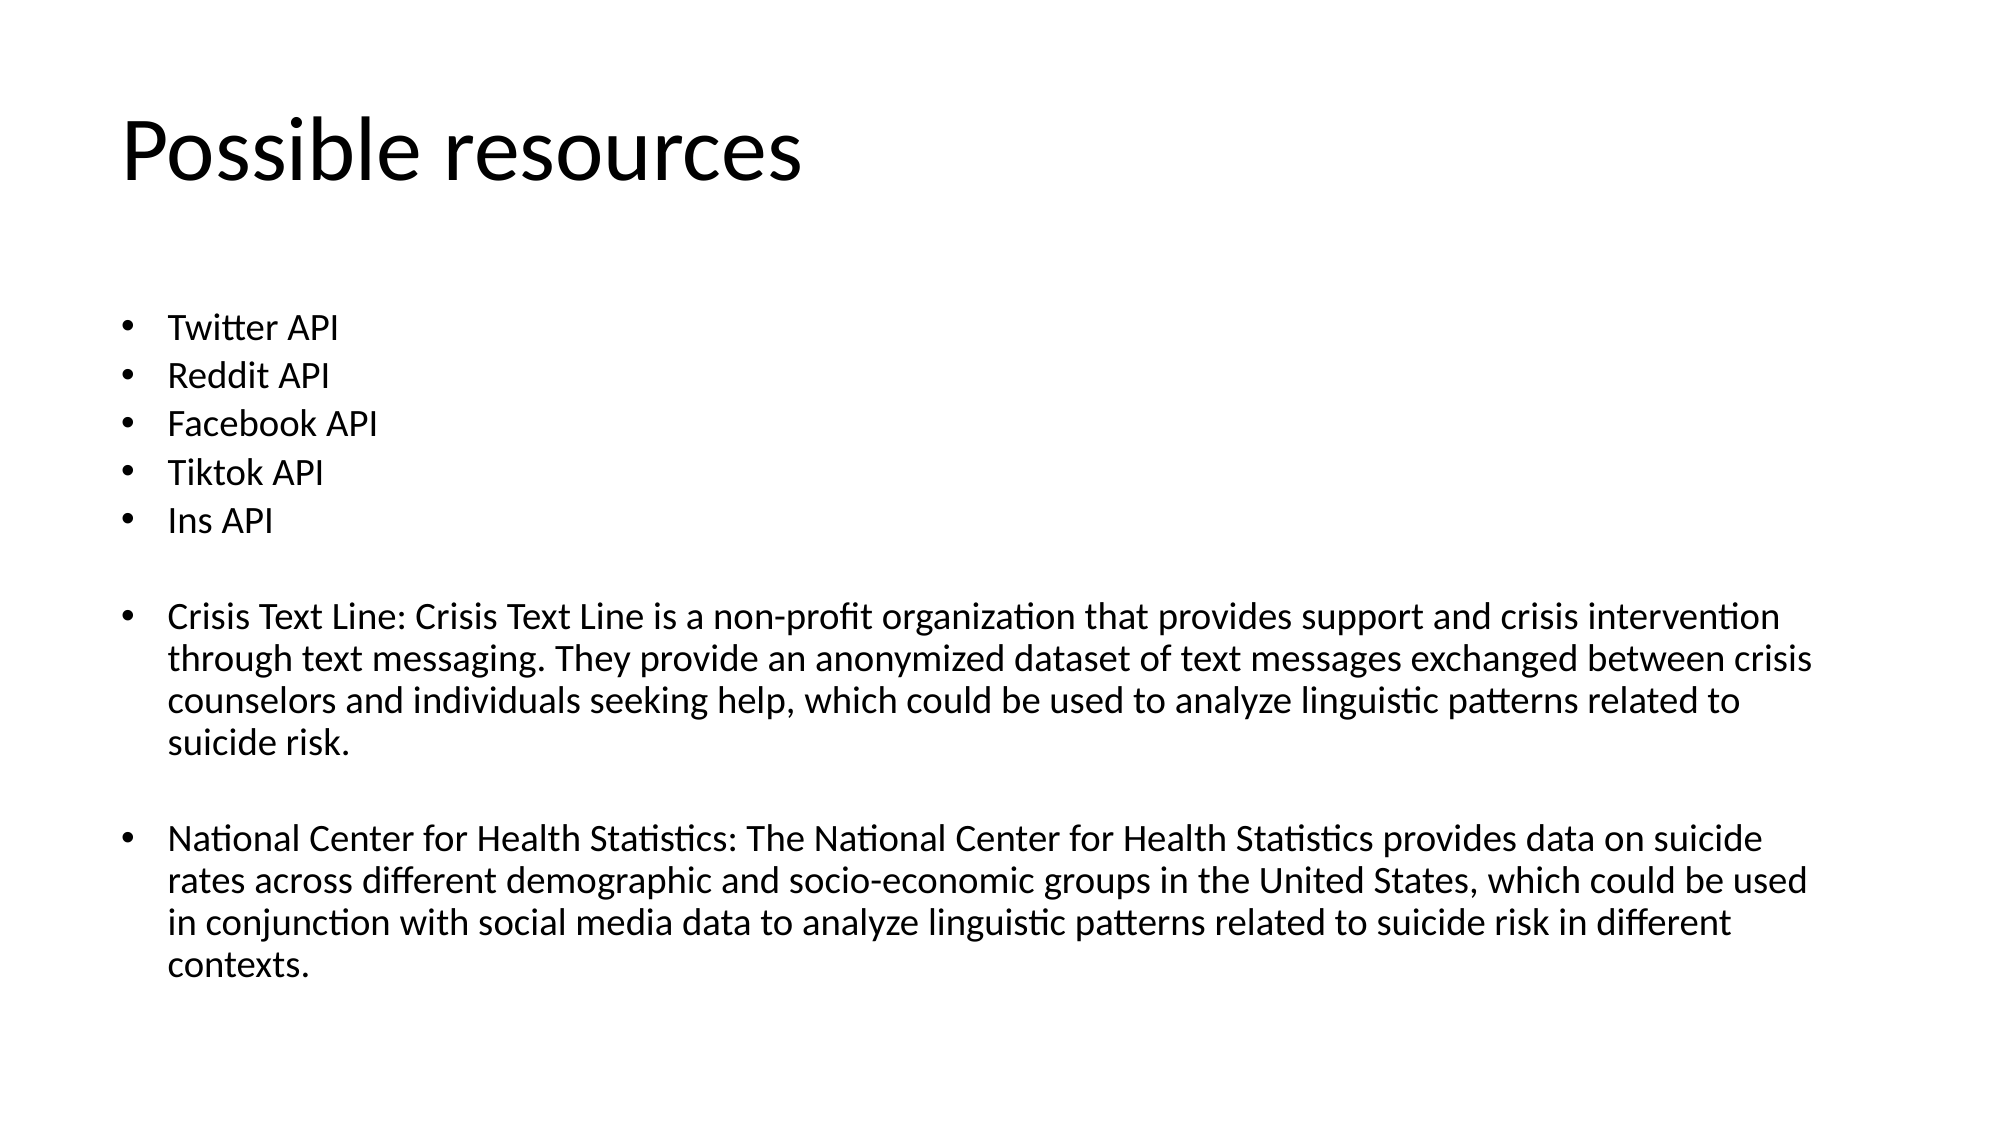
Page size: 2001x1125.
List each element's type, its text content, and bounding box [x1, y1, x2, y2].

list Twitter API Reddit API Facebook API Tiktok API Ins API Crisis Text Line: Crisis Text Line is a non-profit organization that provides support and crisis intervention through text messaging. They provide an anonymized dataset of text messages exchanged between crisis counselors and individuals seeking help, which could be used to analyze linguistic patterns related to suicide risk. National Center for Health Statistics: The National Center for Health Statistics provides data on suicide rates across different demographic and socio-economic groups in the United States, which could be used in conjunction with social media data to analyze linguistic patterns related to suicide risk in different contexts. [106, 299, 1832, 1014]
title Possible resources [106, 42, 1832, 260]
